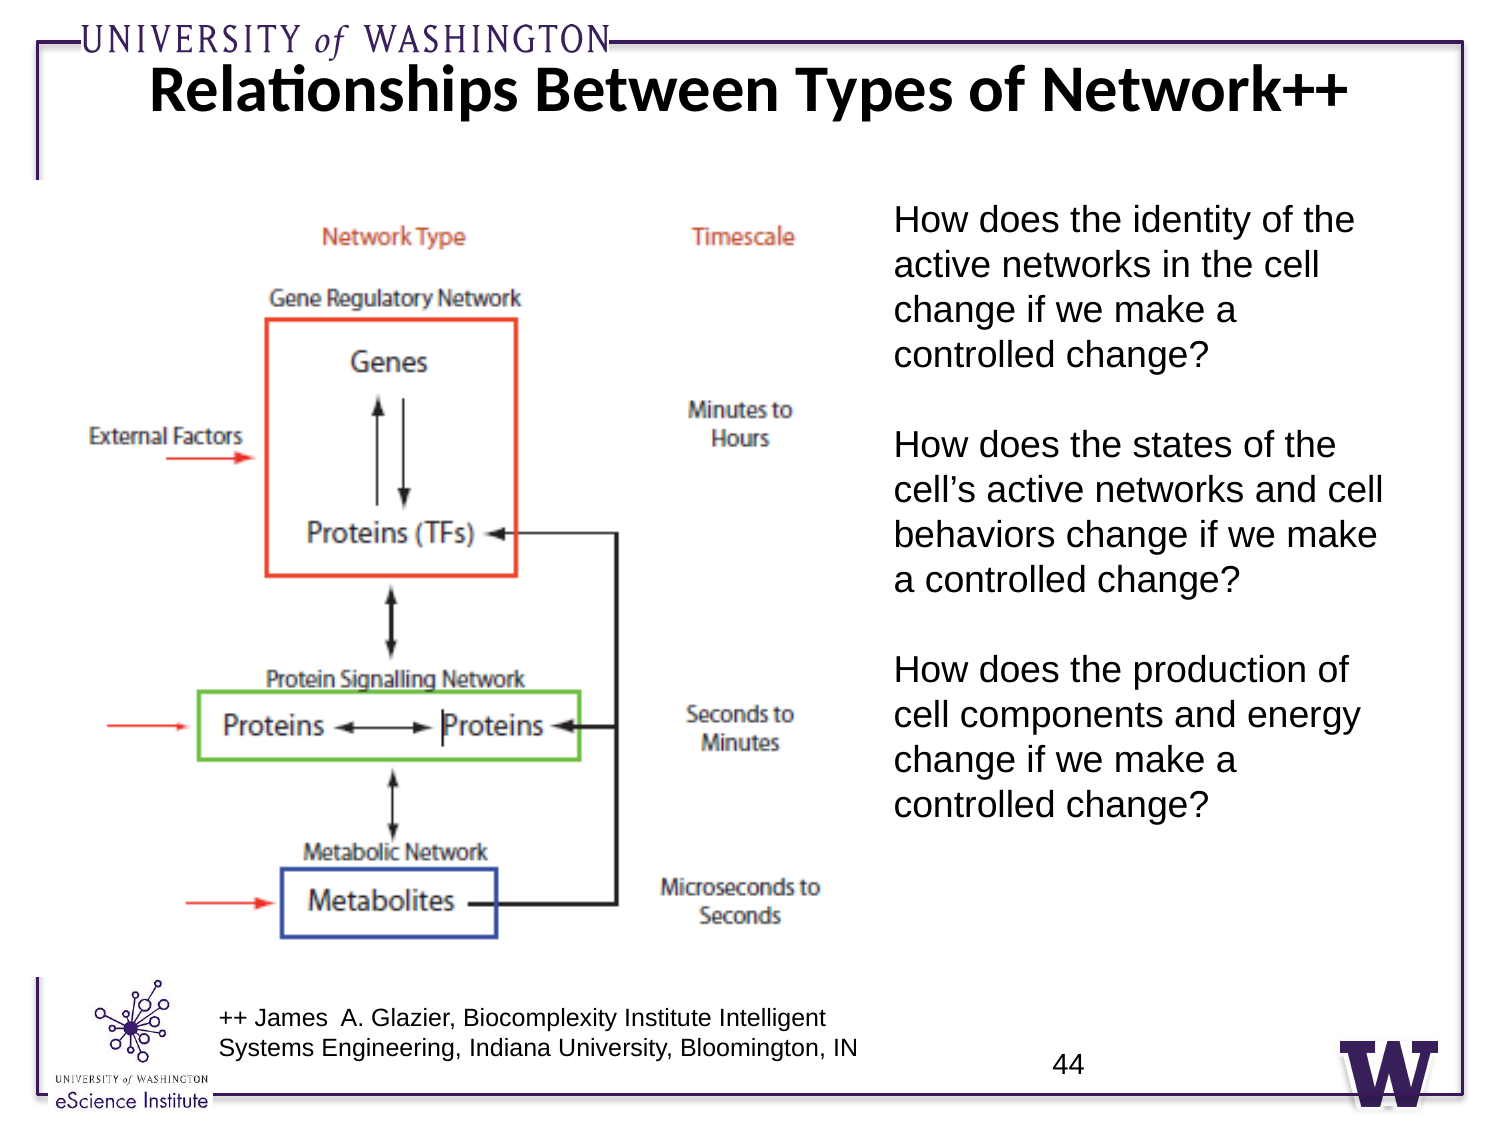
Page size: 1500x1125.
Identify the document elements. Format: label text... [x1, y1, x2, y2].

title Relationships Between Types of Network++ [37, 37, 1463, 50]
picture [48, 978, 213, 1113]
picture [81, 24, 609, 37]
slide_number 44 [1037, 1037, 1325, 1098]
text_box ++ James A. Glazier, Biocomplexity Institute Intelligent Systems Engineering, Indiana University, Bloomington, IN [203, 993, 879, 1069]
picture [1340, 1041, 1438, 1093]
picture [1340, 1096, 1438, 1107]
text_box How does the identity of the active networks in the cell change if we make a controlled change? How does the states of the cell’s active networks and cell behaviors change if we make a controlled change? How does the production of cell components and energy change if we make a controlled change? [914, 187, 1417, 833]
picture [0, 180, 911, 977]
text_box [0, 50, 1500, 175]
